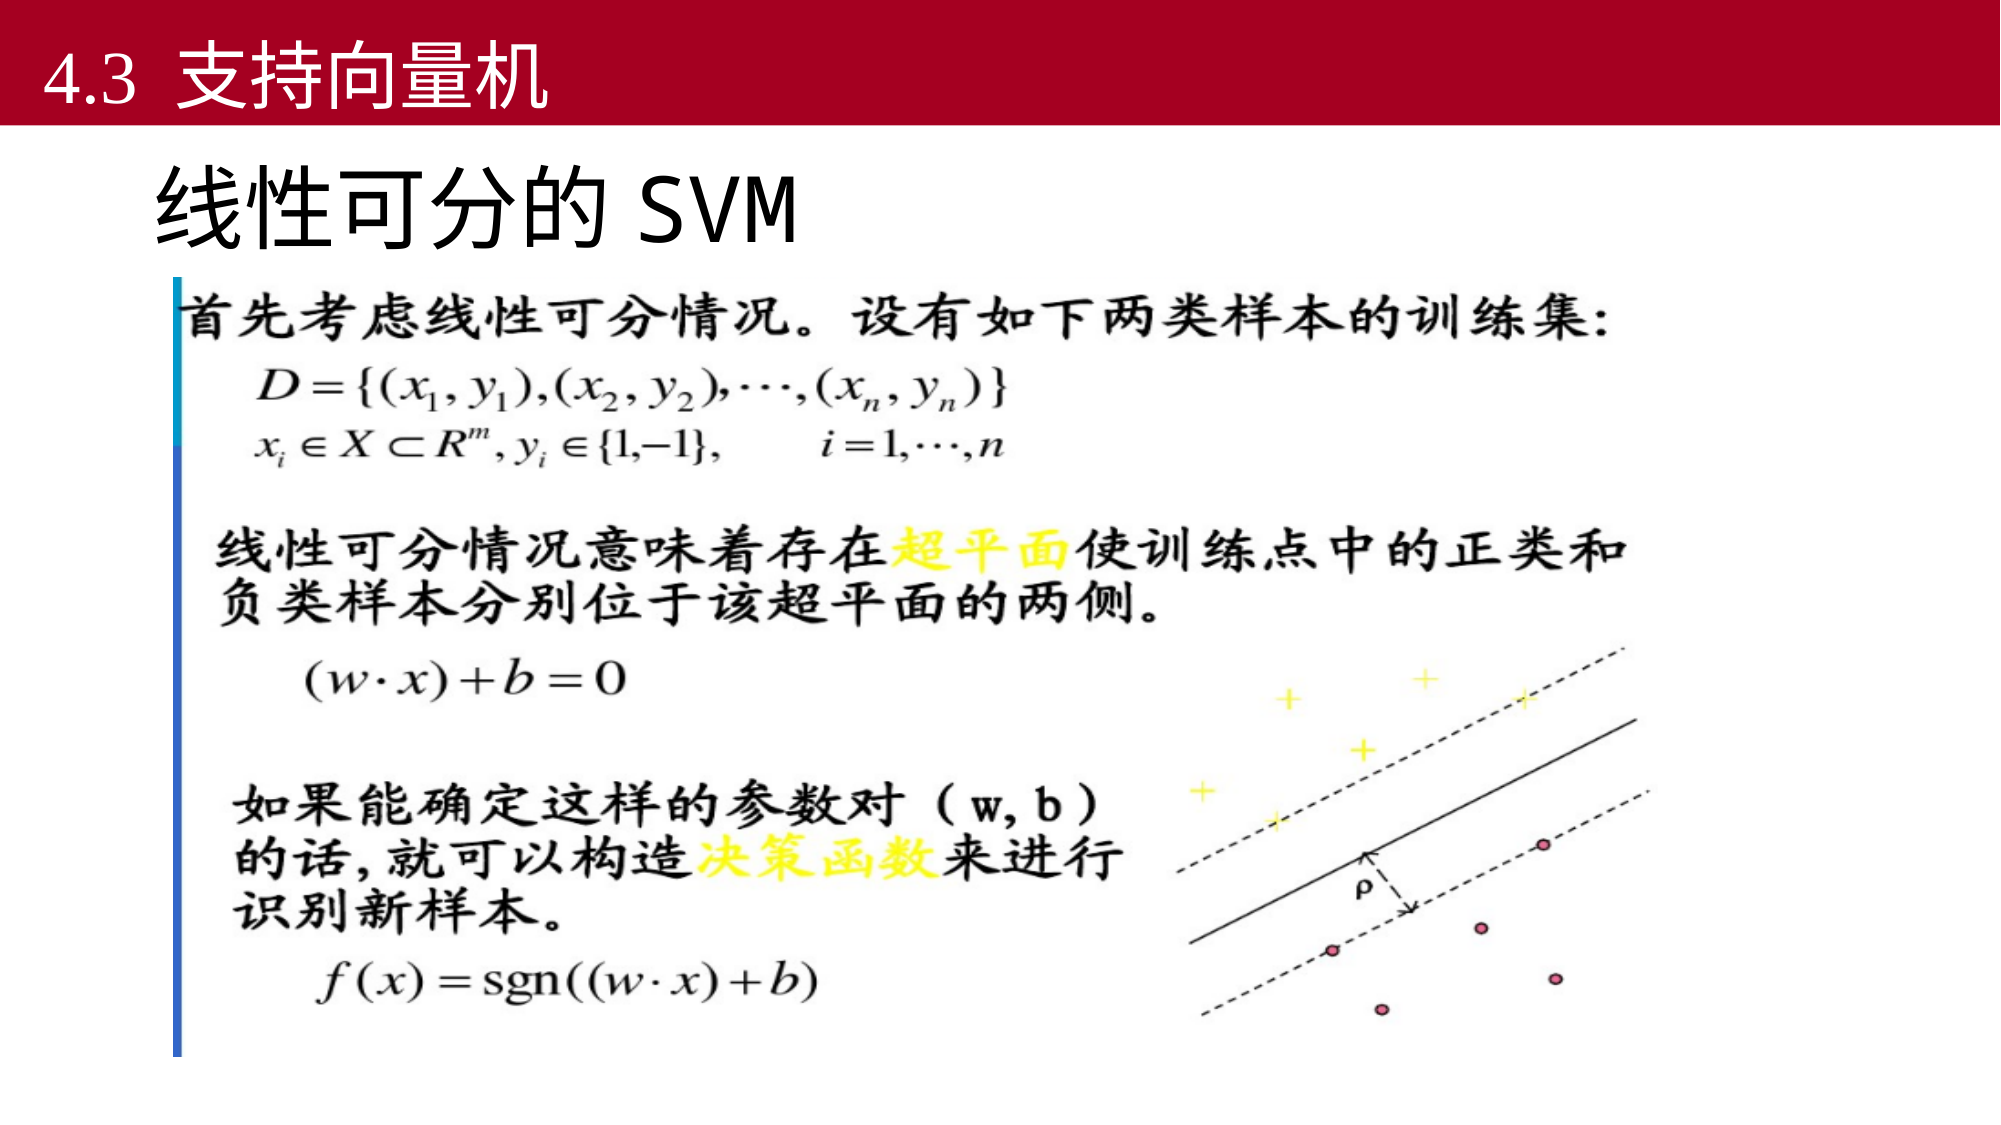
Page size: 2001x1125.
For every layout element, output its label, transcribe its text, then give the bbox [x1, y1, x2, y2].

text_box 4.3 支持向量机 [0, 0, 2000, 126]
title 线性可分的SVM [137, 149, 1863, 278]
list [173, 277, 1709, 1057]
